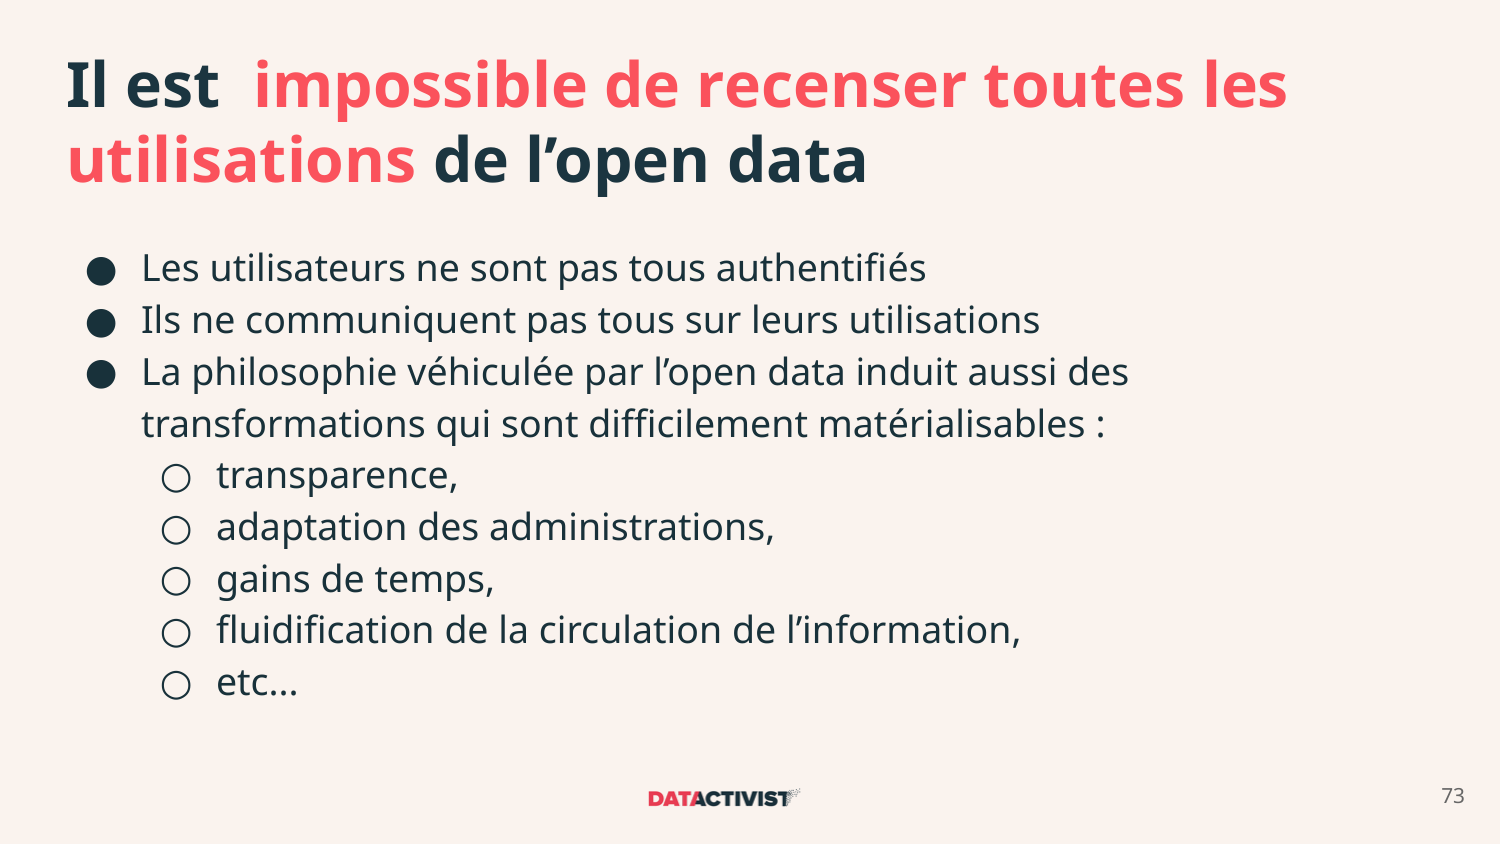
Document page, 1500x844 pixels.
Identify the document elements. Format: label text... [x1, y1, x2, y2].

text_box [51, 713, 1110, 844]
title Il est impossible de recenser toutes les utilisations de l’open data [51, 72, 1455, 167]
slide_number 73 [1389, 764, 1480, 830]
text_box Les utilisateurs ne sont pas tous authentifiés Ils ne communiquent pas tous sur leurs utilisations La philosophie véhiculée par l’open data induit aussi des transformations qui sont difficilement matérialisables : transparence, adaptation des administrations, gains de temps, fluidification de la circulation de l’information, etc... [51, 222, 1409, 713]
